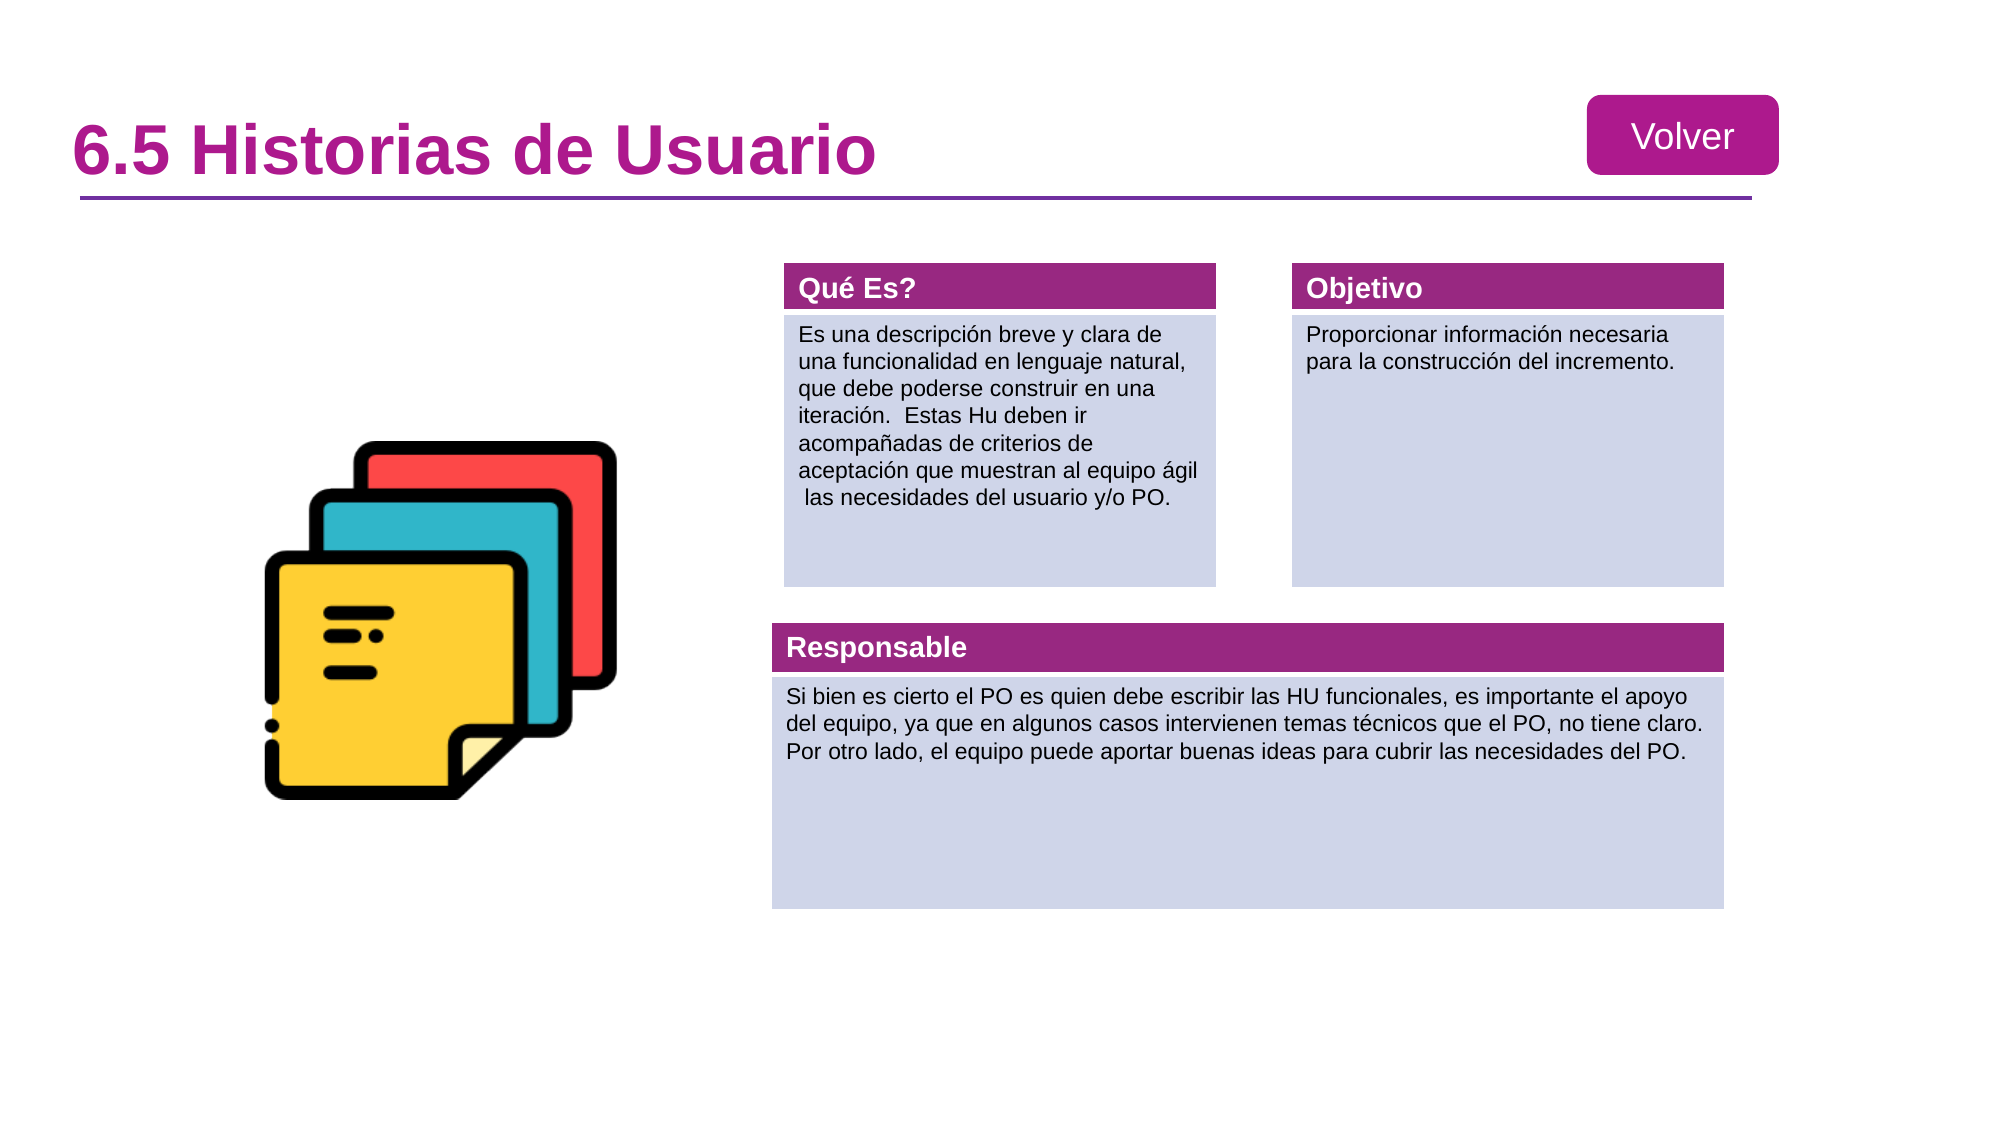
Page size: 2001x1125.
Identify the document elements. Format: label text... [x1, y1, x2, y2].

text_box 6.5 Historias de Usuario [57, 105, 1807, 198]
table_header Qué Es? [784, 263, 1216, 309]
table_cell Proporcionar información necesaria para la construcción del incremento. [1292, 315, 1724, 587]
table_header Objetivo [1292, 263, 1724, 309]
table_cell Es una descripción breve y clara de una funcionalidad en lenguaje natural, que debe poderse construir en una iteración. Estas Hu deben ir acompañadas de criterios de aceptación que muestran al equipo ágil las necesidades del usuario y/o PO. [784, 315, 1216, 587]
text_box Volver [1586, 94, 1779, 175]
picture [253, 441, 629, 800]
table_header Responsable [772, 623, 1724, 672]
table_cell Si bien es cierto el PO es quien debe escribir las HU funcionales, es importante el apoyo del equipo, ya que en algunos casos intervienen temas técnicos que el PO, no tiene claro. Por otro lado, el equipo puede aportar buenas ideas para cubrir las necesidades del PO. [772, 677, 1724, 909]
